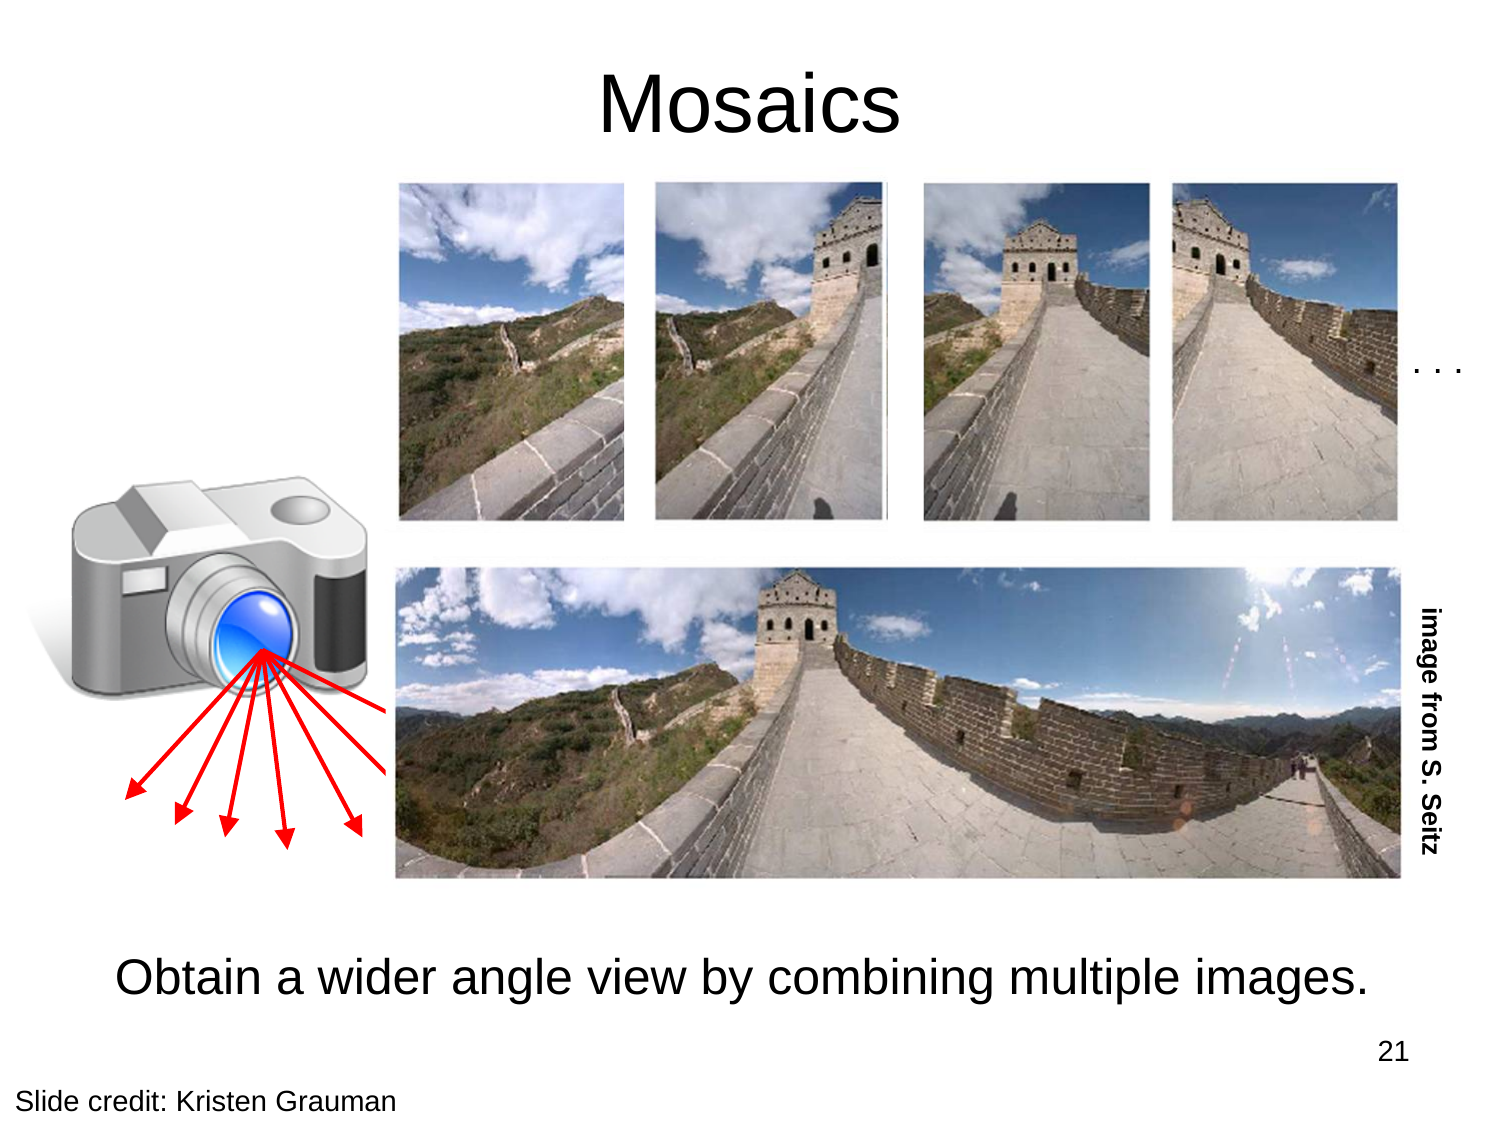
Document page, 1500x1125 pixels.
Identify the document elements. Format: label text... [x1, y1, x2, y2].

text_box [333, 783, 363, 838]
text_box Slide credit: Kristen Grauman [0, 1074, 463, 1125]
text_box [218, 783, 240, 838]
picture [923, 168, 1152, 533]
slide_number 21 [1074, 1024, 1426, 1103]
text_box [385, 556, 1457, 892]
picture [1169, 168, 1411, 533]
text_box . . . [1416, 328, 1500, 389]
text_box Obtain a wider angle view by combining multiple images. [100, 936, 1463, 1125]
text_box [274, 783, 296, 850]
picture [653, 166, 888, 532]
title Mosaics [74, 5, 1426, 194]
picture [24, 168, 625, 776]
text_box [174, 783, 197, 826]
text_box [124, 783, 147, 800]
